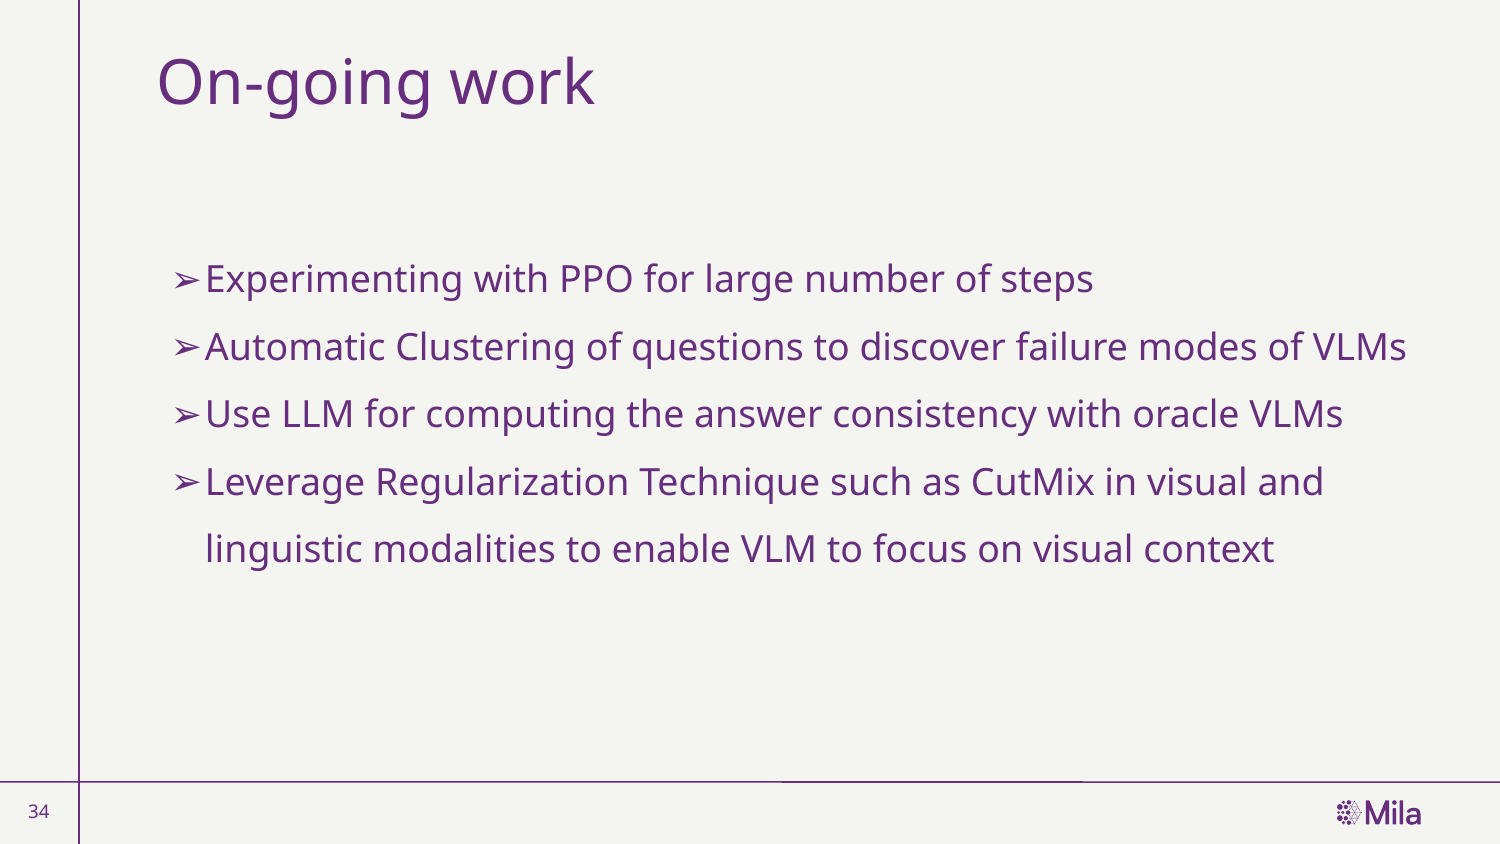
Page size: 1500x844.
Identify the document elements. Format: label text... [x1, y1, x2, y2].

slide_number ‹#› [0, 781, 78, 844]
title On-going work [141, 35, 1437, 207]
list Experimenting with PPO for large number of steps Automatic Clustering of questions to discover failure modes of VLMs Use LLM for computing the answer consistency with oracle VLMs Leverage Regularization Technique such as CutMix in visual and linguistic modalities to enable VLM to focus on visual context [145, 217, 1462, 723]
